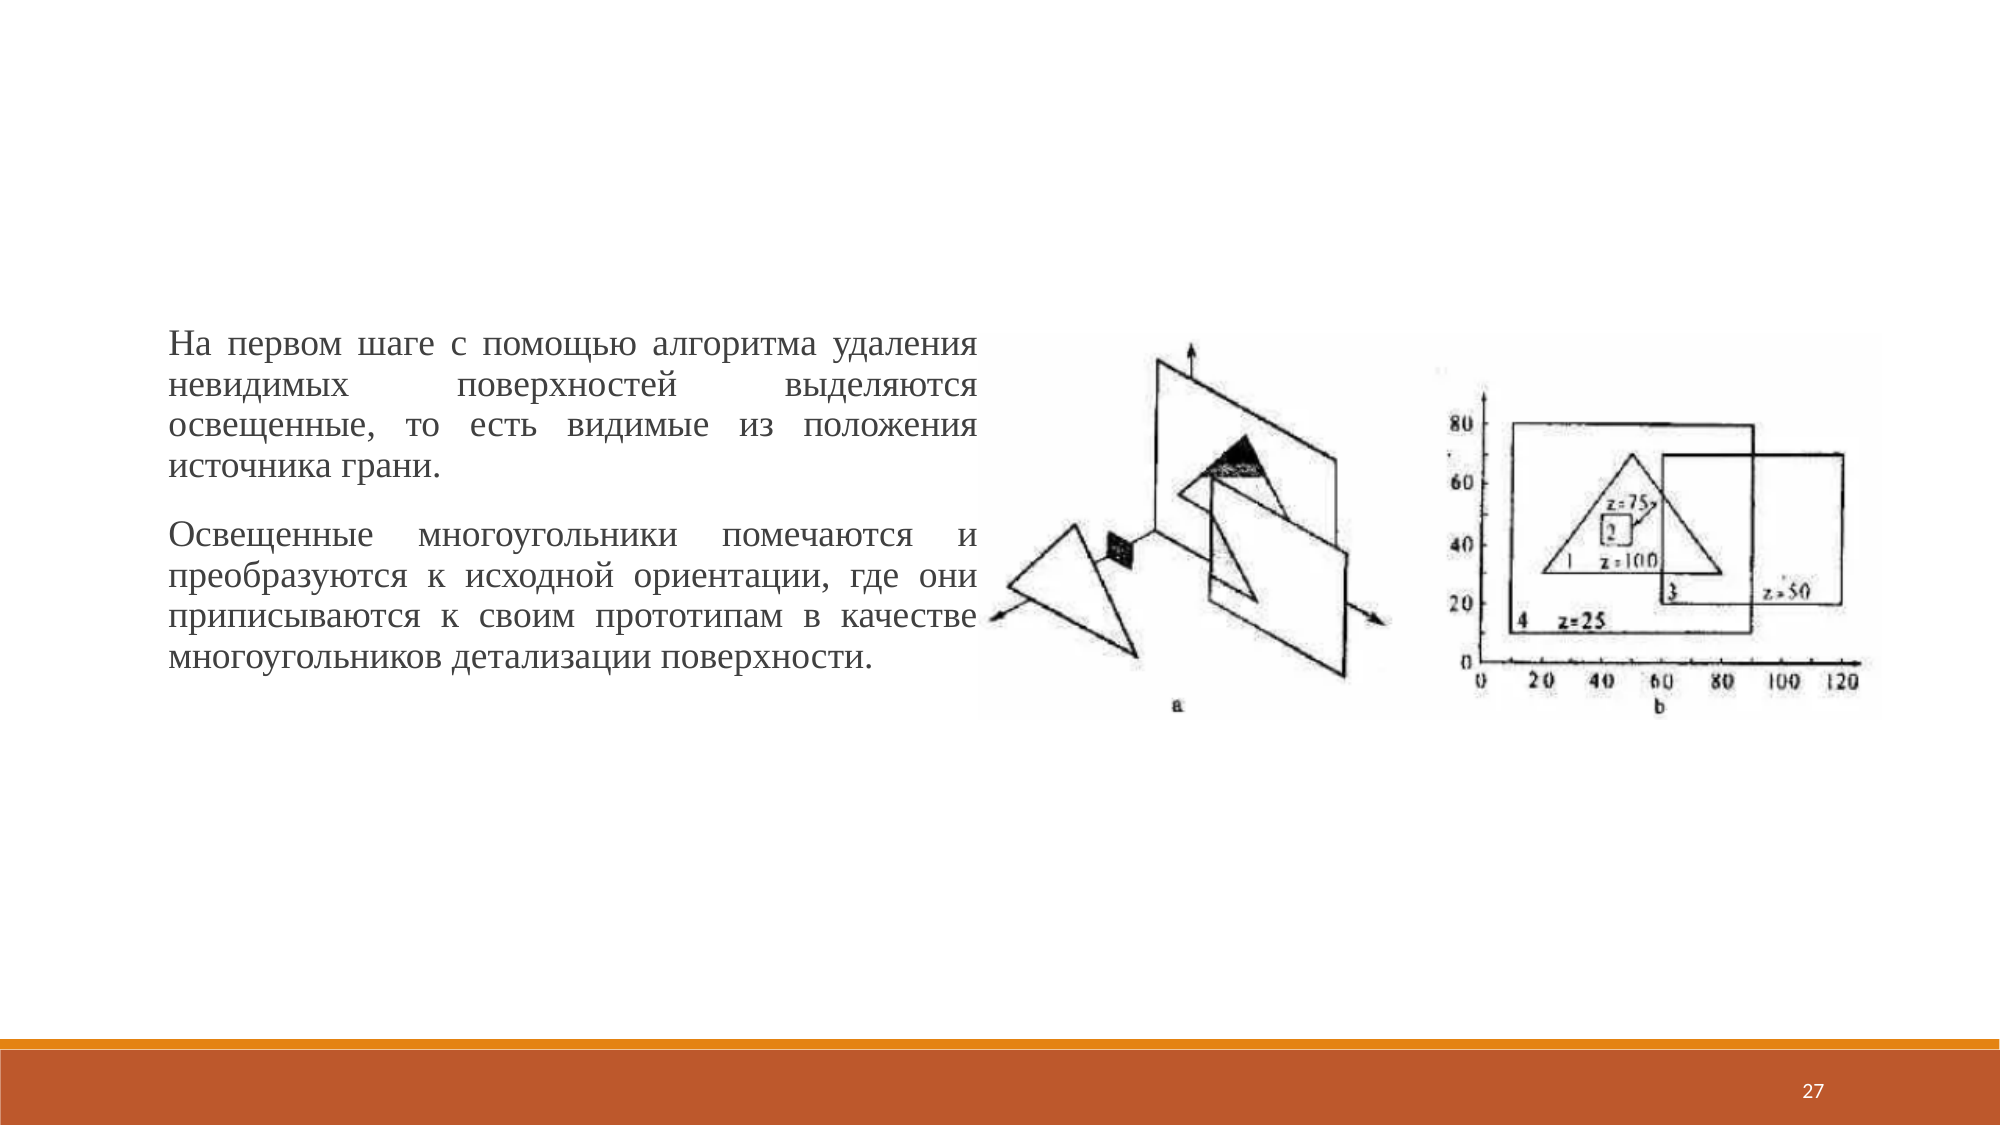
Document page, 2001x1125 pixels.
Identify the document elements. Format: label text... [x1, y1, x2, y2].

slide_number 27 [1624, 1059, 1840, 1120]
picture [978, 332, 1883, 720]
list На первом шаге с помощью алгоритма удаления невидимых поверхностей выделяются освещенные, то есть видимые из положения источника грани. Освещенные многоугольники помечаются и преобразуются к исходной ориентации, где они приписываются к своим прототипам в качестве многоугольников детализации поверхности. [168, 315, 979, 976]
